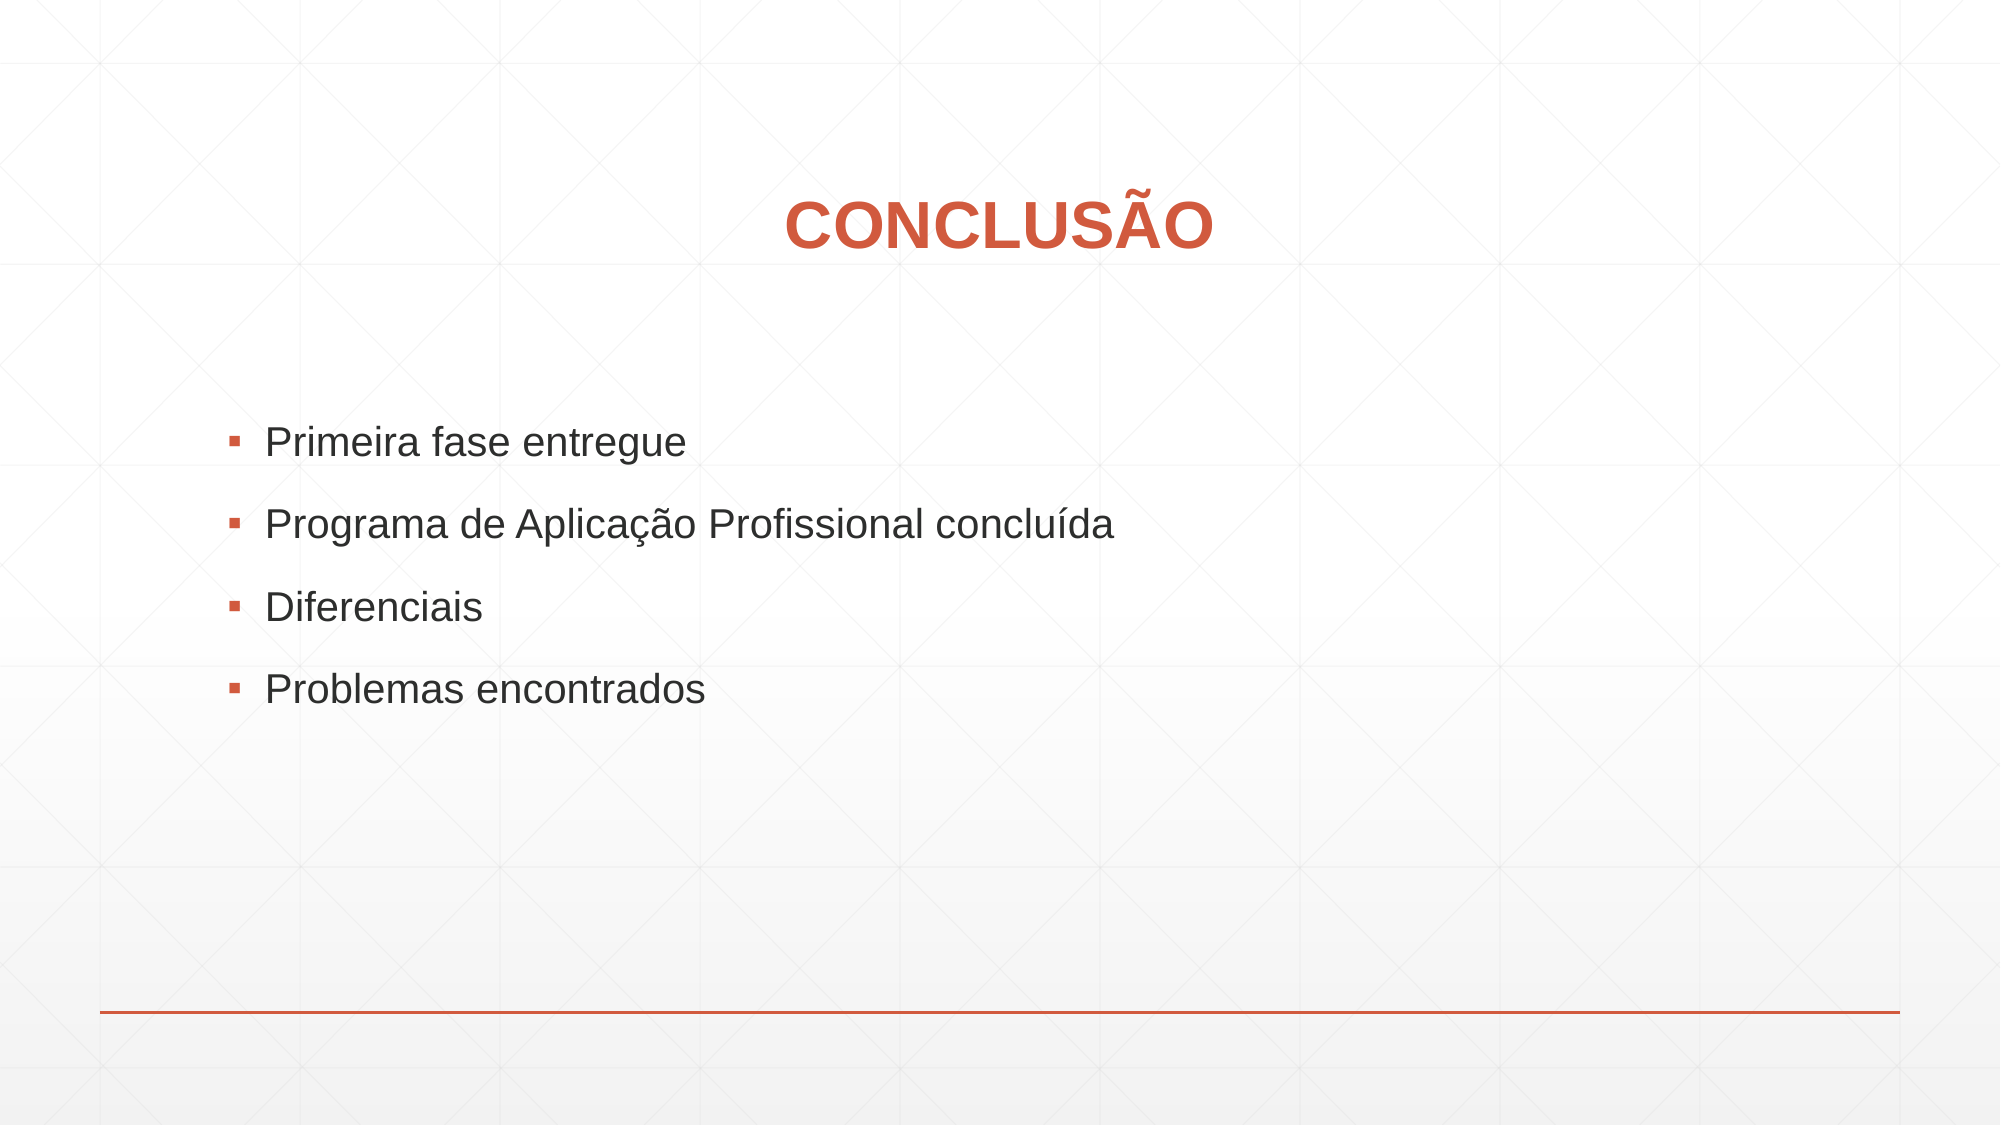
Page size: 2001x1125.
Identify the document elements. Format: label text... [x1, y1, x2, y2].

title CONCLUSÃO [212, 82, 1788, 271]
list Primeira fase entregue Programa de Aplicação Profissional concluída Diferenciais Problemas encontrados [212, 324, 1788, 950]
